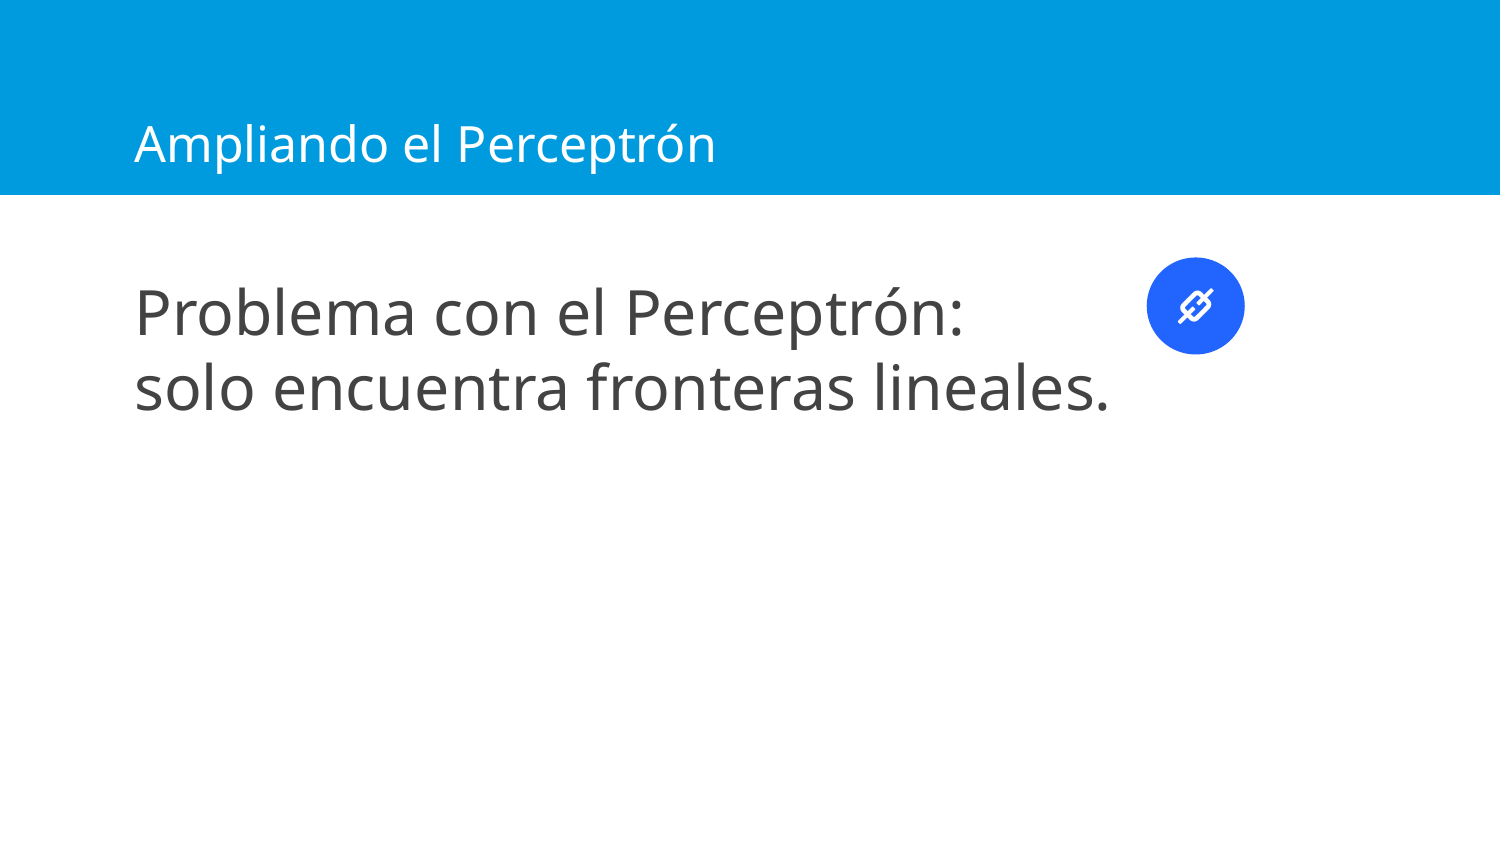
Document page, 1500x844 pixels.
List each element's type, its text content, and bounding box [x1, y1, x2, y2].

picture [1146, 257, 1245, 355]
title Ampliando el Perceptrón [119, 97, 1401, 195]
text_box Problema con el Perceptrón: solo encuentra fronteras lineales. [119, 257, 1179, 400]
